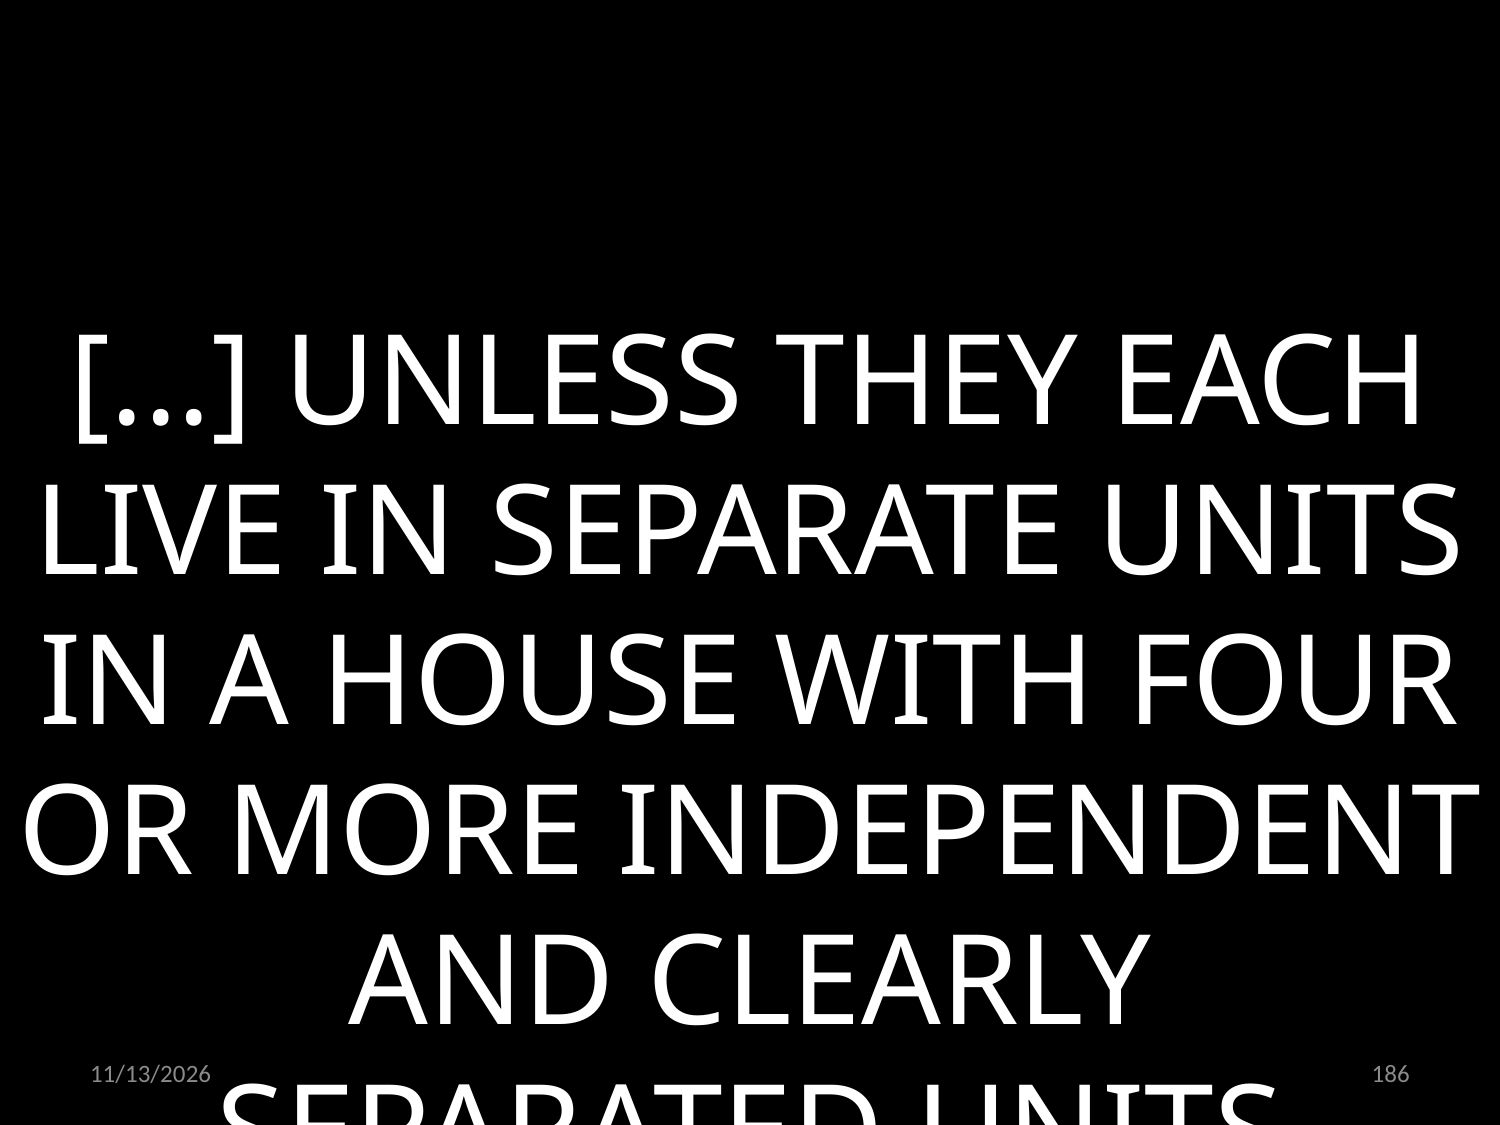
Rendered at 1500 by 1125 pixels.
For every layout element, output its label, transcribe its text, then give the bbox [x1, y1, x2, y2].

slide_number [75, 1042, 425, 1103]
slide_number 186 [1074, 1042, 1425, 1103]
list [...] UNLESS THEY EACH LIVE IN SEPARATE UNITS IN A HOUSE WITH FOUR OR MORE INDEPENDENT AND CLEARLY SEPARATED UNITS [0, 292, 1500, 394]
